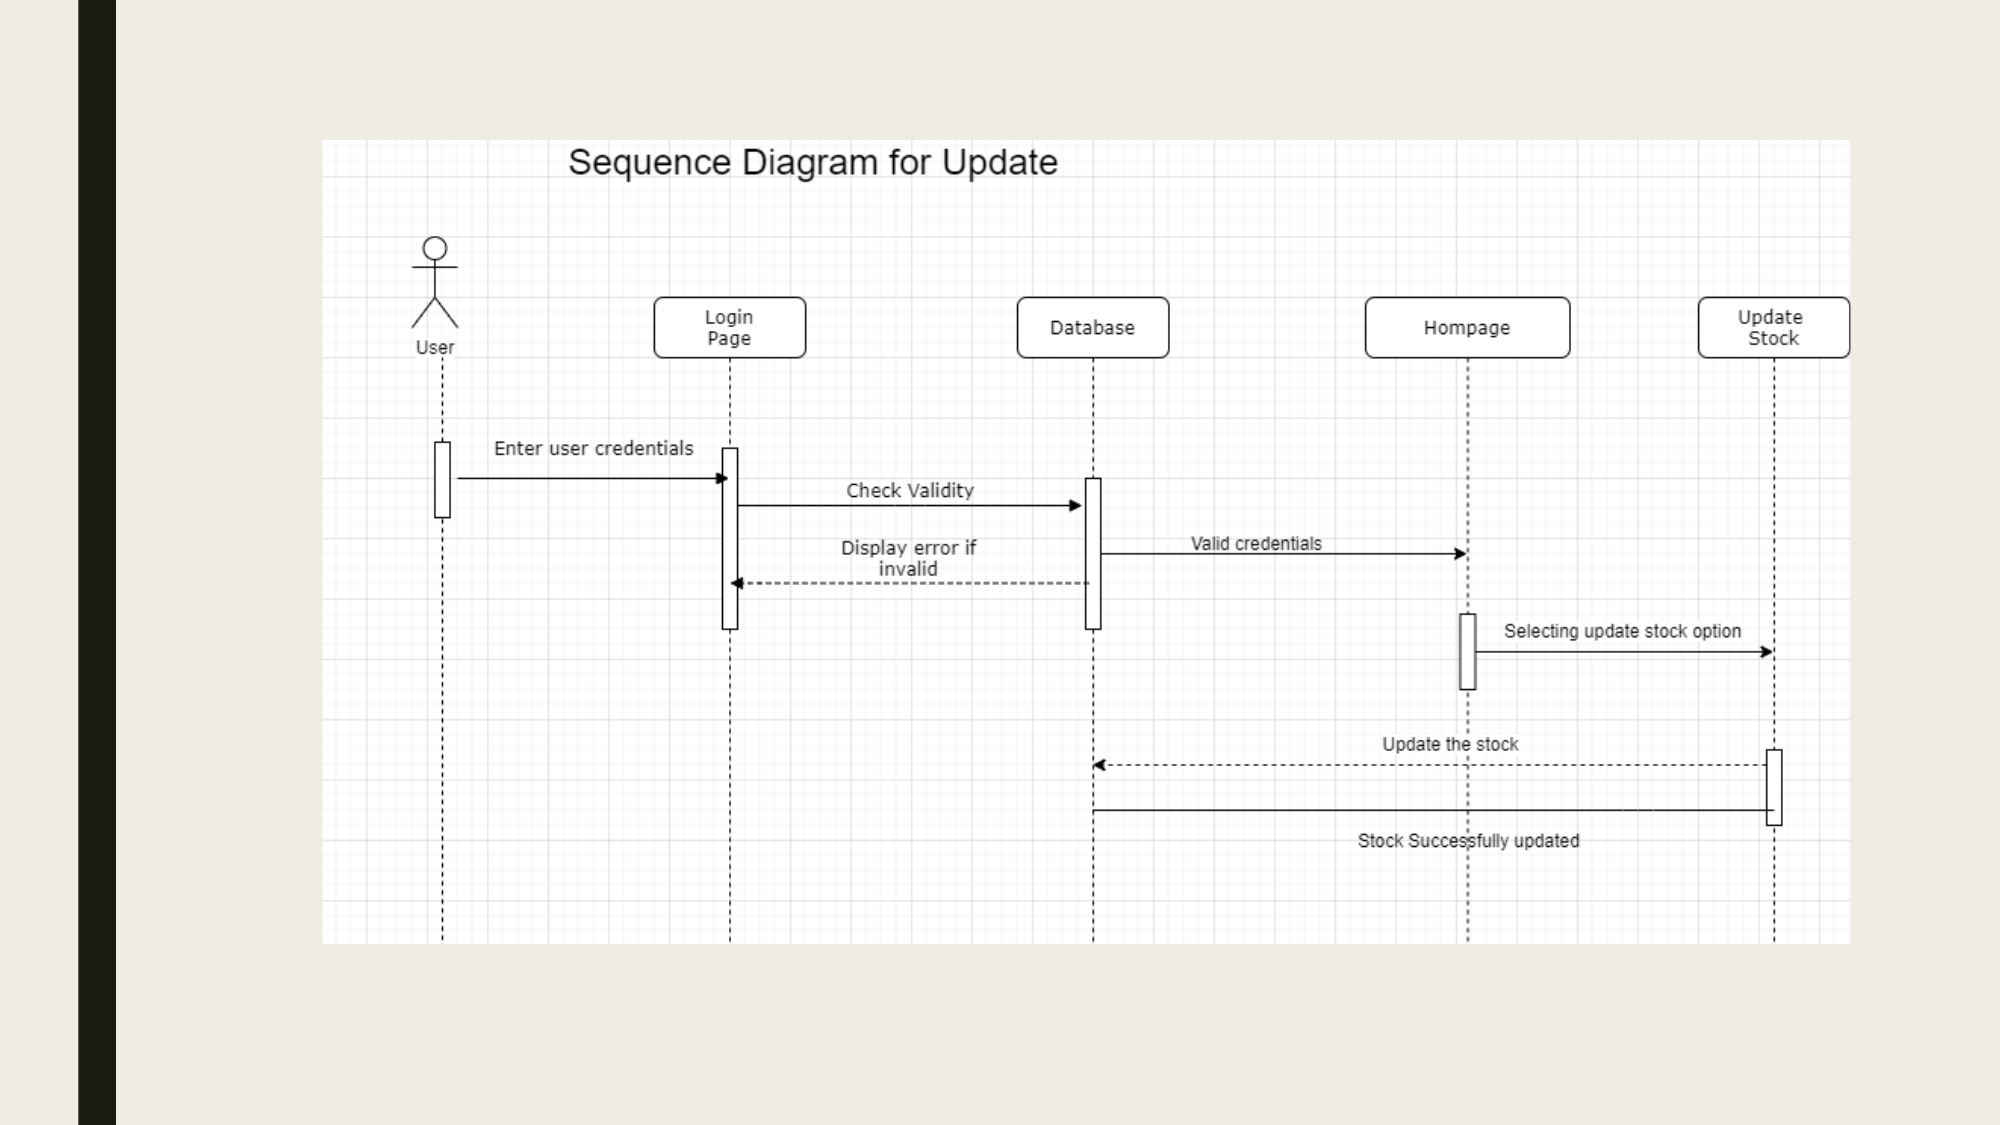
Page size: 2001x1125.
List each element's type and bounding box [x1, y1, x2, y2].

picture [322, 140, 1851, 944]
